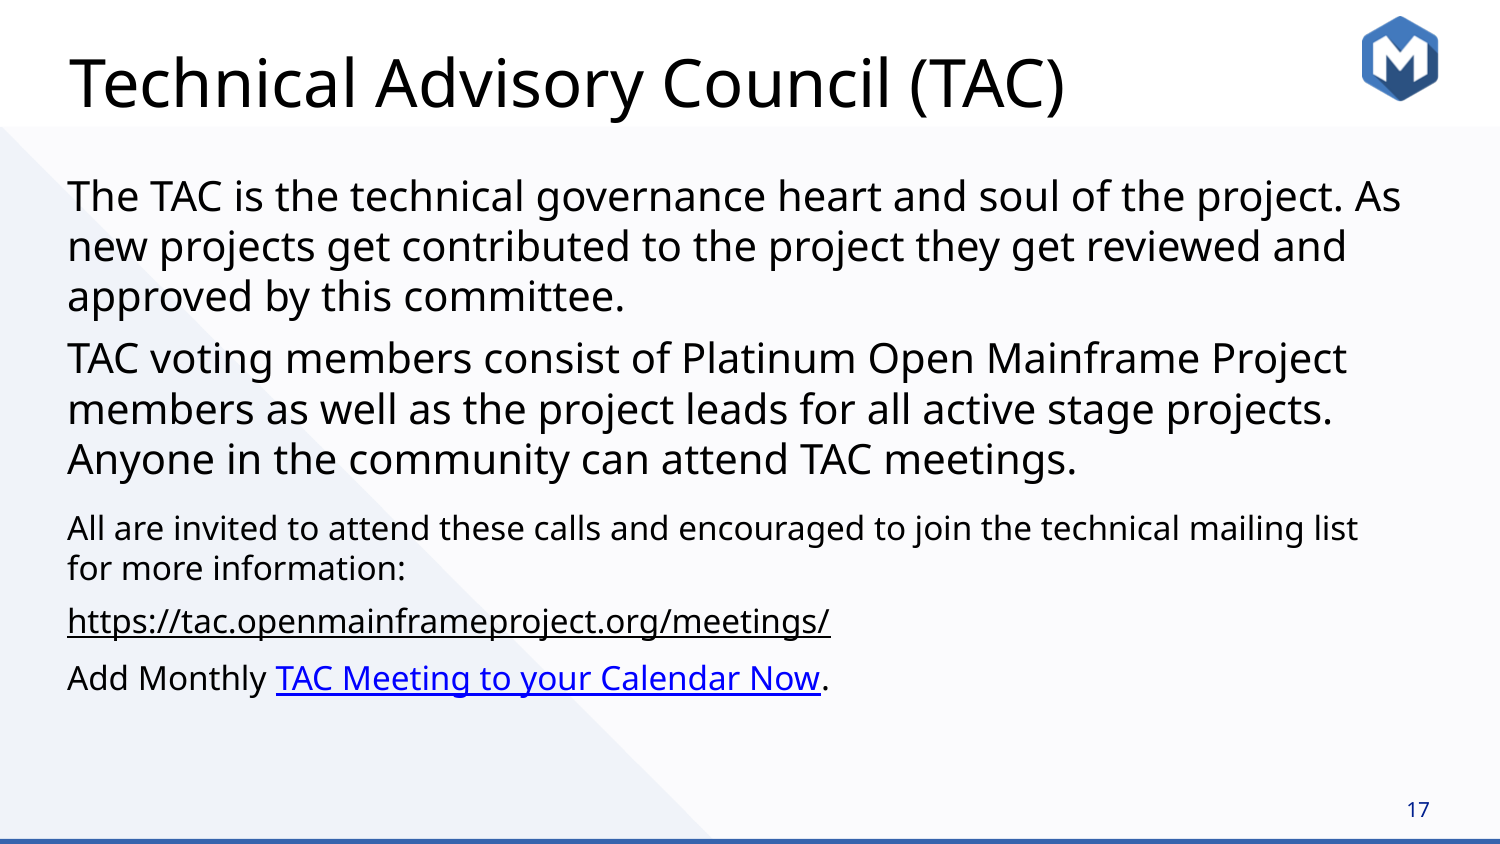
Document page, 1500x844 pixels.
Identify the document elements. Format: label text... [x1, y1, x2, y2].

list The TAC is the technical governance heart and soul of the project. As new projects get contributed to the project they get reviewed and approved by this committee. TAC voting members consist of Platinum Open Mainframe Project members as well as the project leads for all active stage projects. Anyone in the community can attend TAC meetings. All are invited to attend these calls and encouraged to join the technical mailing list for more information: https://tac.openmainframeproject.org/meetings/ Add Monthly TAC Meeting to your Calendar Now. [52, 154, 1425, 671]
slide_number ‹#› [1349, 787, 1445, 833]
picture [1362, 16, 1440, 102]
title Technical Advisory Council (TAC) [54, 26, 1350, 100]
